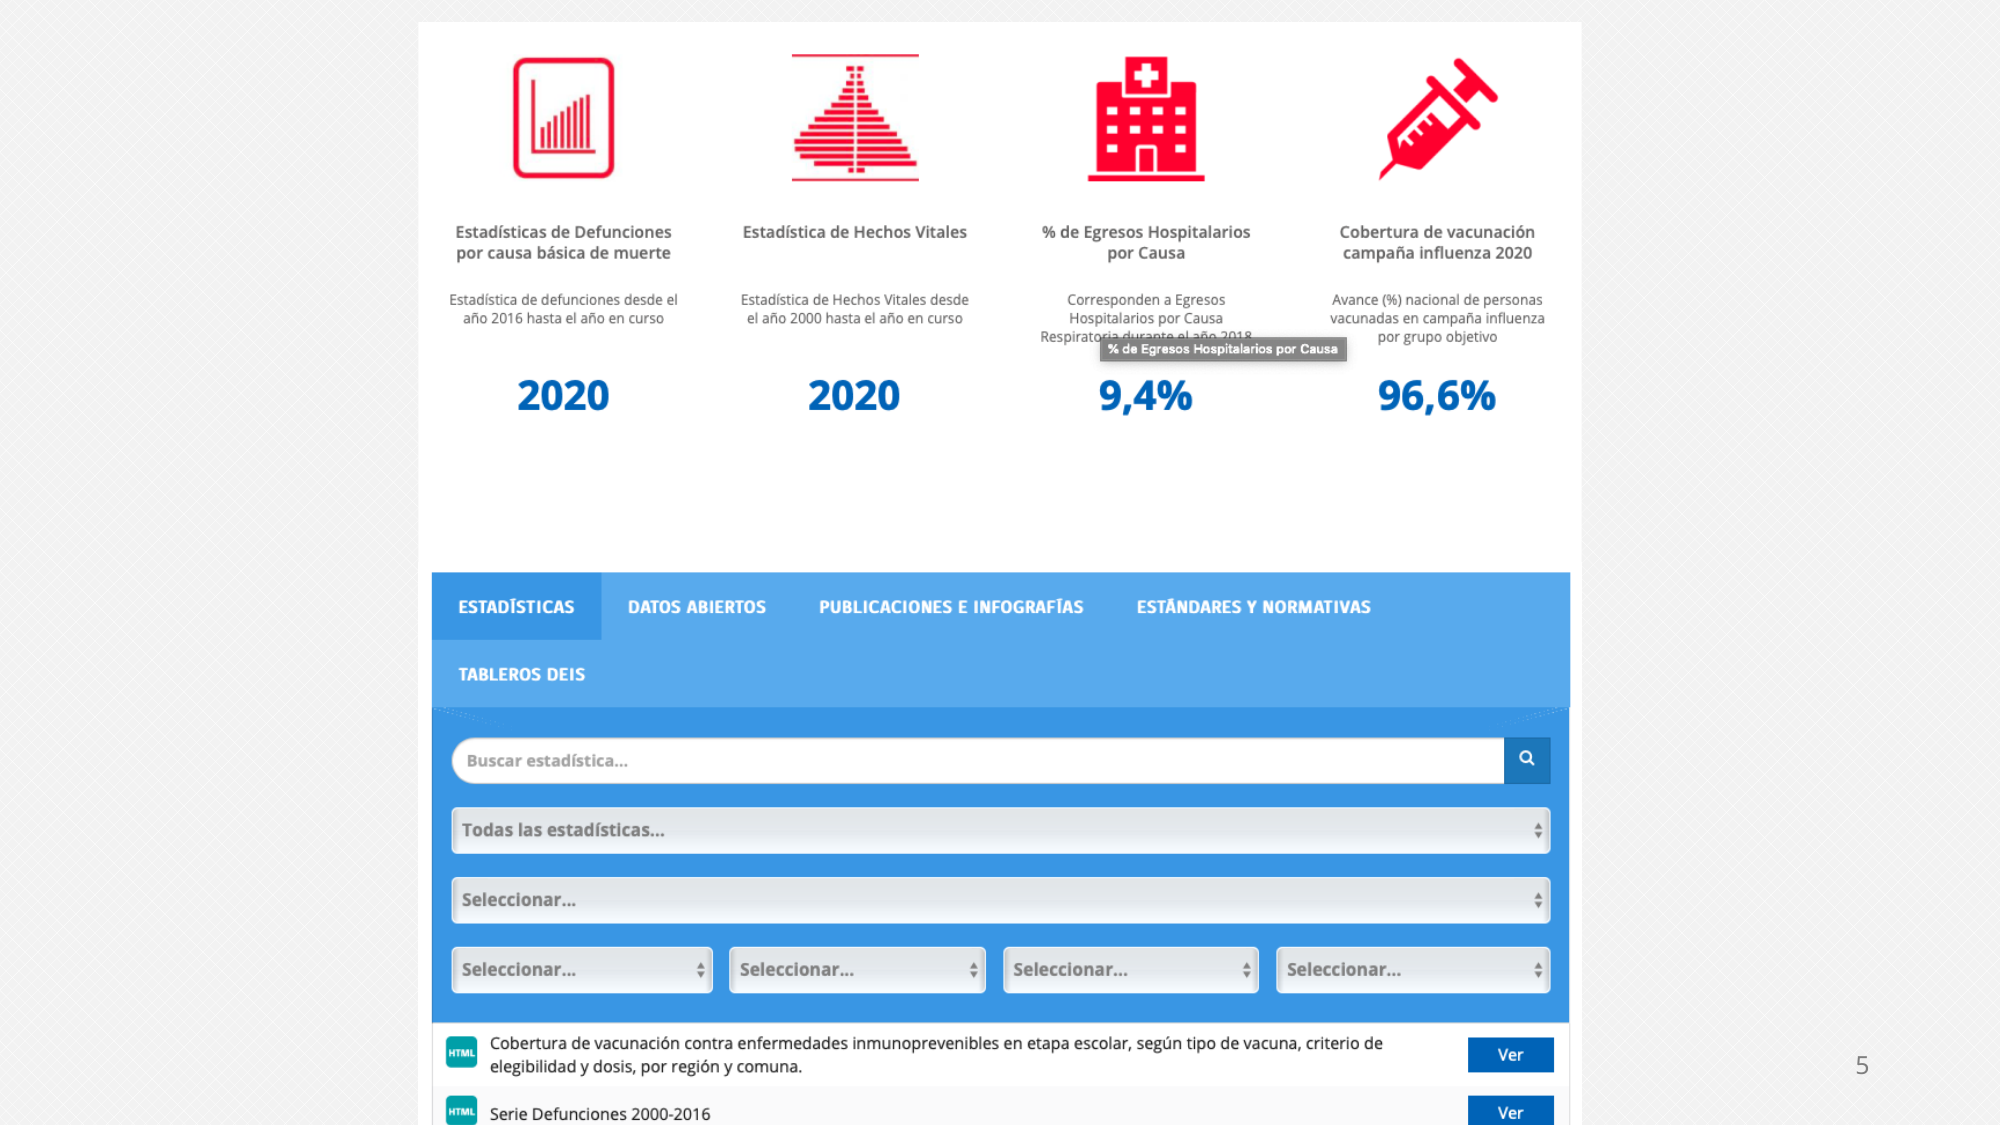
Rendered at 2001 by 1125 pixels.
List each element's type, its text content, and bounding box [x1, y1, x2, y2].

slide_number 5 [1586, 1042, 1885, 1103]
picture [418, 22, 1582, 1125]
